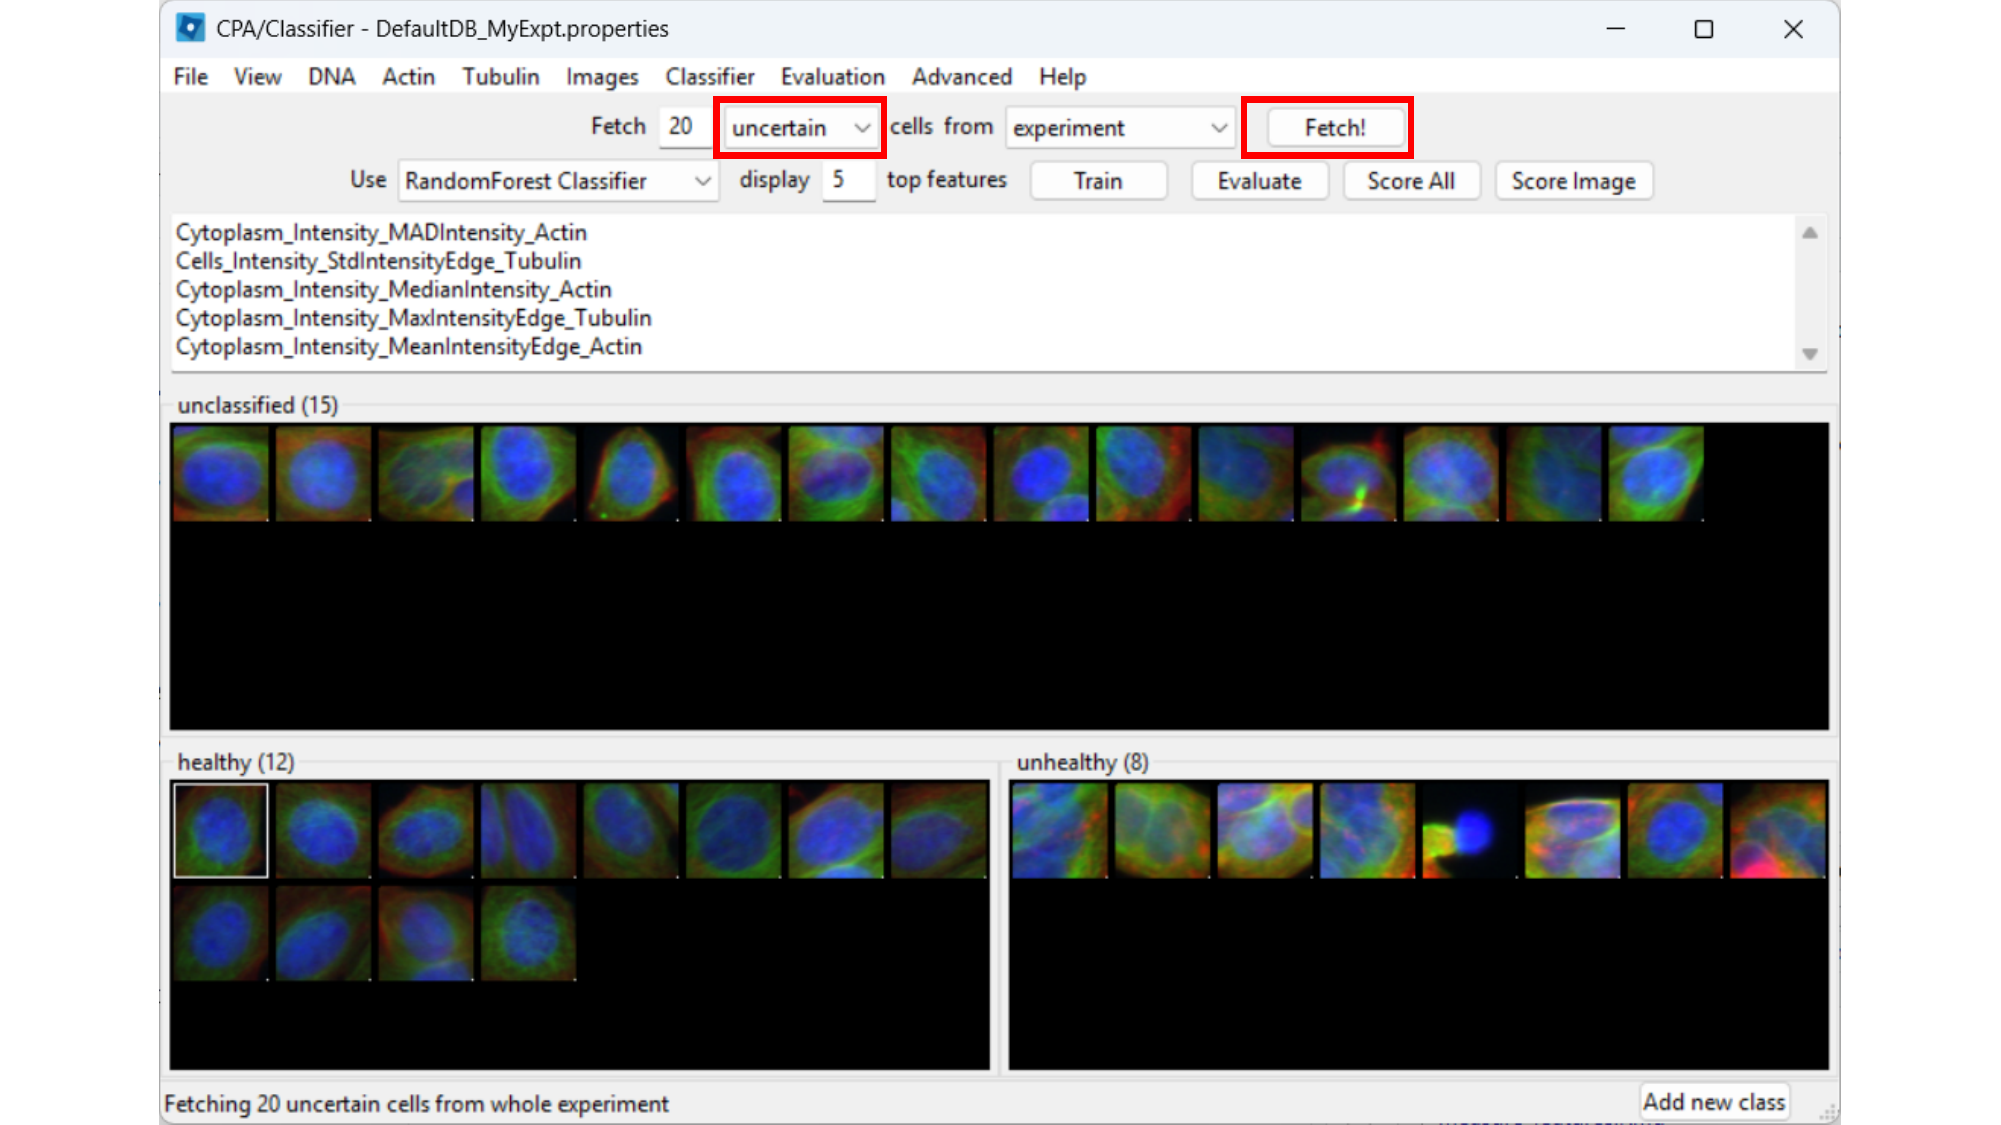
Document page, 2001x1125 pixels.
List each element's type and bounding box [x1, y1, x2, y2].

picture [159, 0, 1841, 1125]
